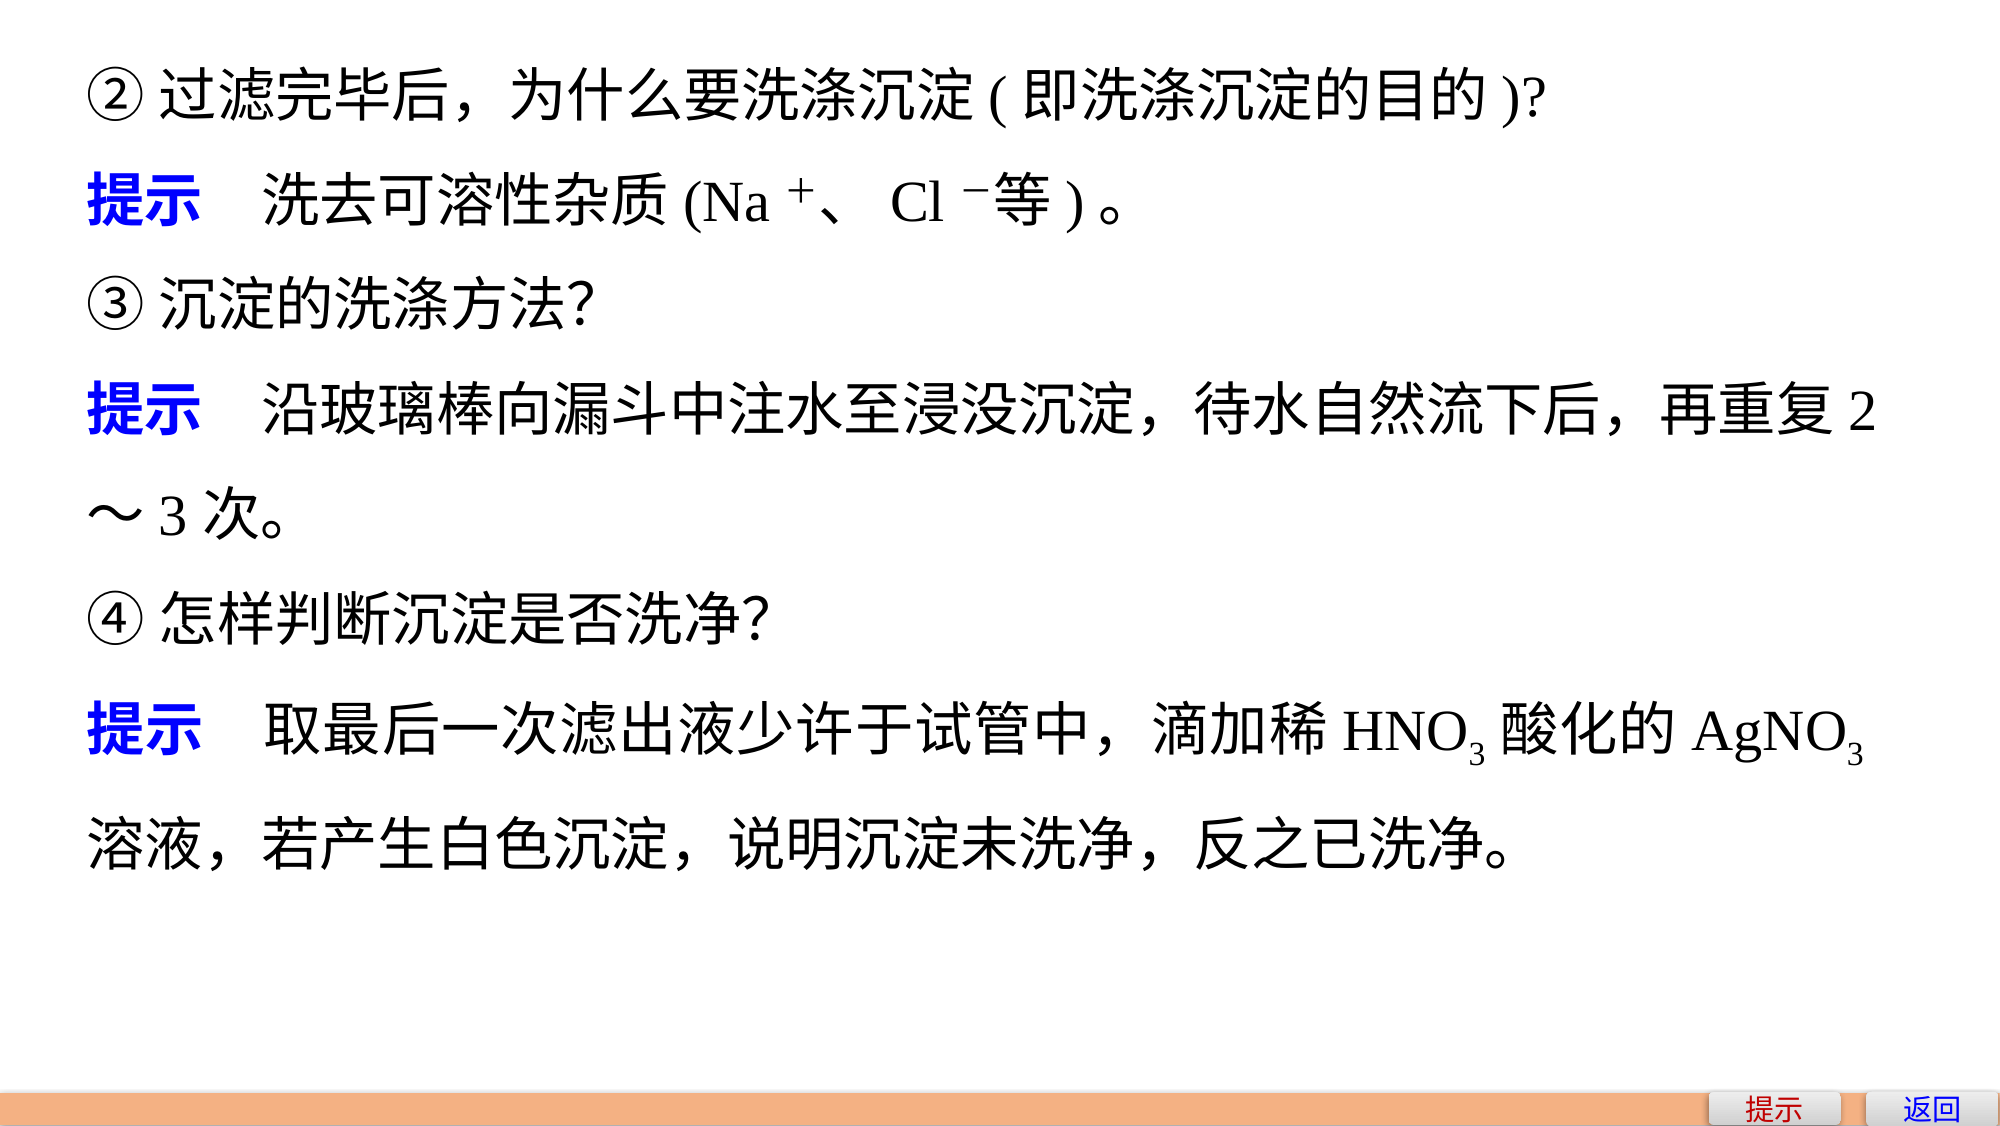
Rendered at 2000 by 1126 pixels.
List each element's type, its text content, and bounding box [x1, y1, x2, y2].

text_box ②过滤完毕后，为什么要洗涤沉淀(即洗涤沉淀的目的)? 提示 洗去可溶性杂质(Na＋、Cl－等)。 ③沉淀的洗涤方法？ 提示 沿玻璃棒向漏斗中注水至浸没沉淀，待水自然流下后，再重复2～3次。 ④怎样判断沉淀是否洗净？ 提示 取最后一次滤出液少许于试管中，滴加稀HNO3酸化的AgNO3溶液，若产生白色沉淀，说明沉淀未洗净，反之已洗净。 [66, 12, 1898, 887]
text_box 提示 [1707, 1091, 1842, 1126]
text_box [1841, 1092, 1864, 1126]
text_box [0, 1092, 1708, 1126]
text_box 返回 [1865, 1090, 2000, 1126]
